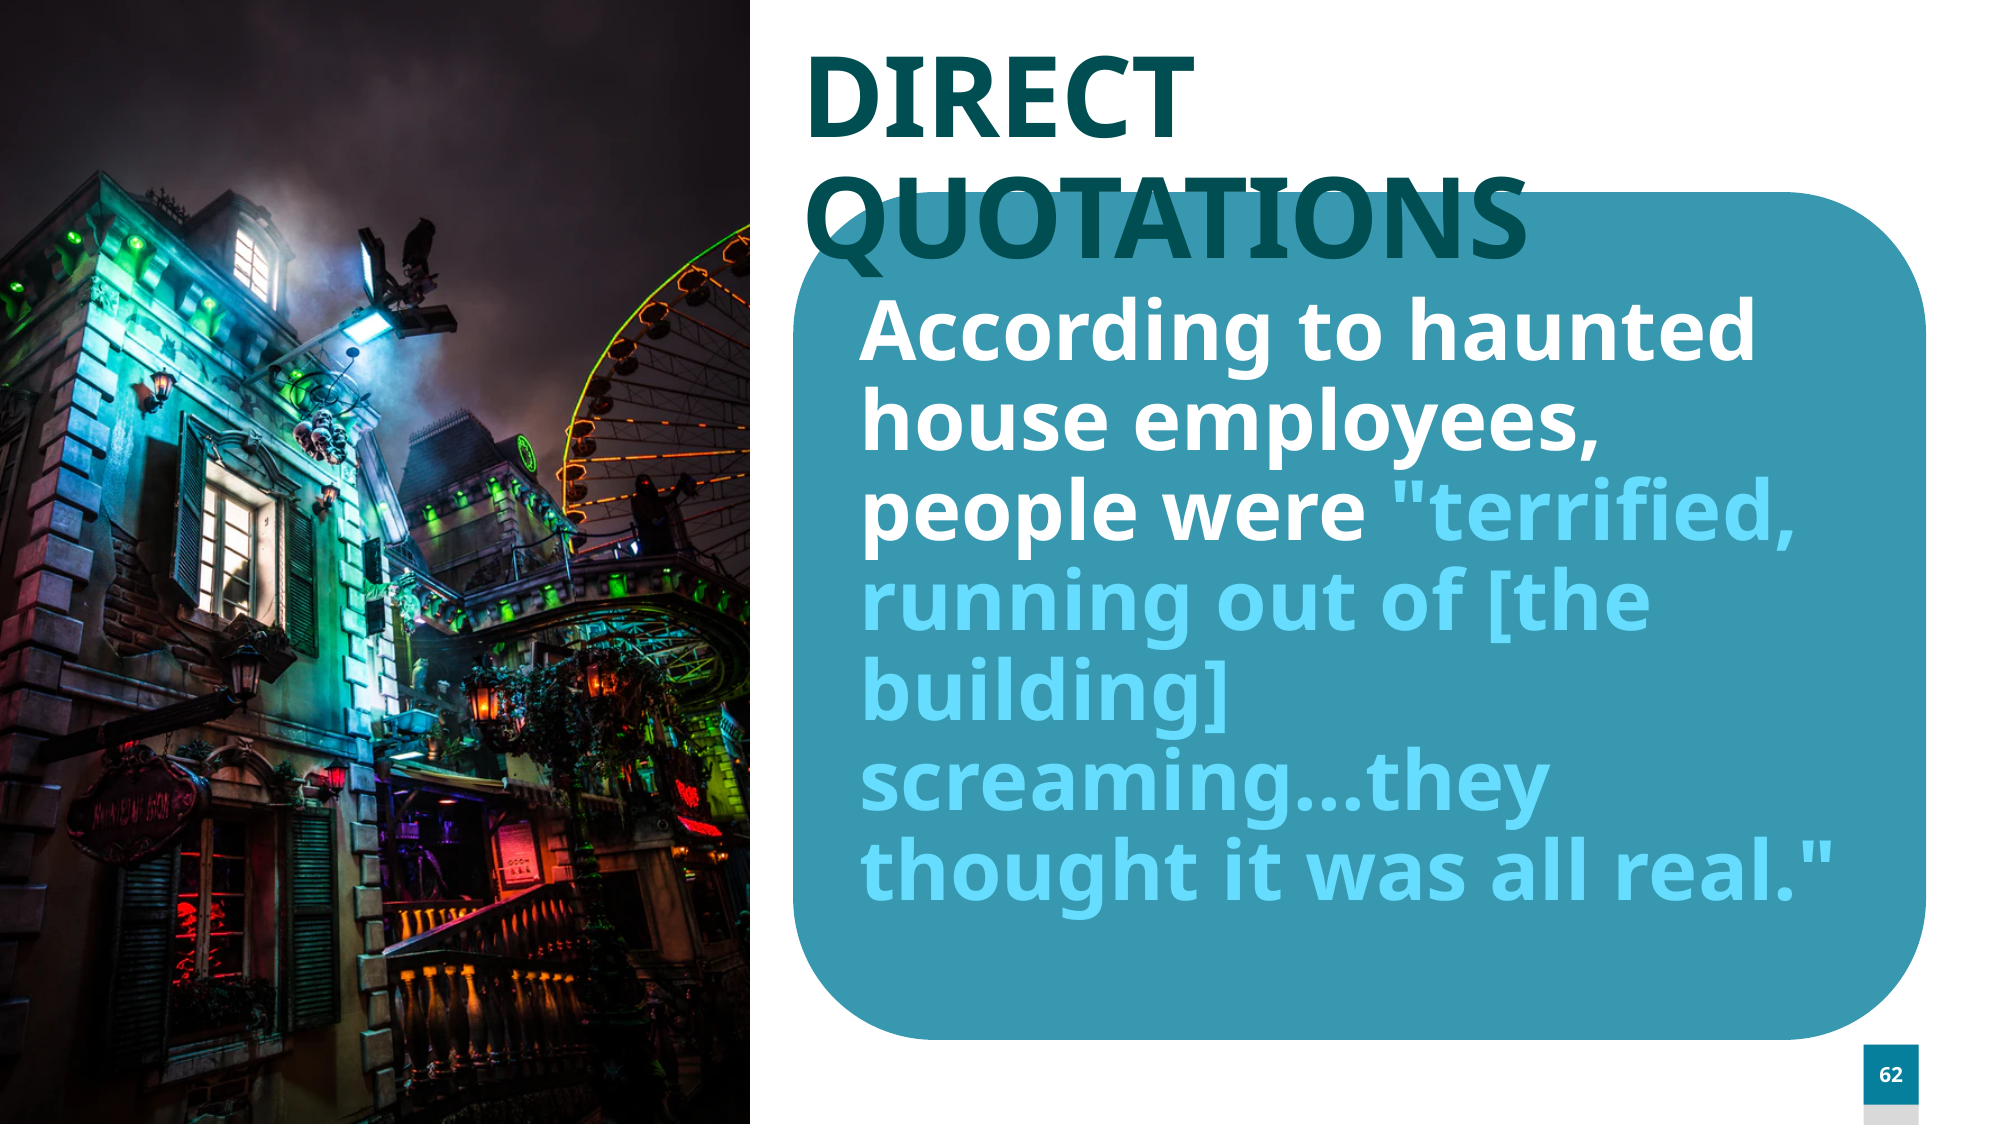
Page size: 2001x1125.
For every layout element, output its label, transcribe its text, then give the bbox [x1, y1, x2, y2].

picture [0, 0, 750, 1124]
text_box According to haunted house employees, people were "terrified, running out of [the building] screaming...they thought it was all real." [844, 281, 1885, 797]
text_box DIRECT QUOTATIONS [787, 32, 1954, 130]
text_box [793, 192, 1927, 1040]
